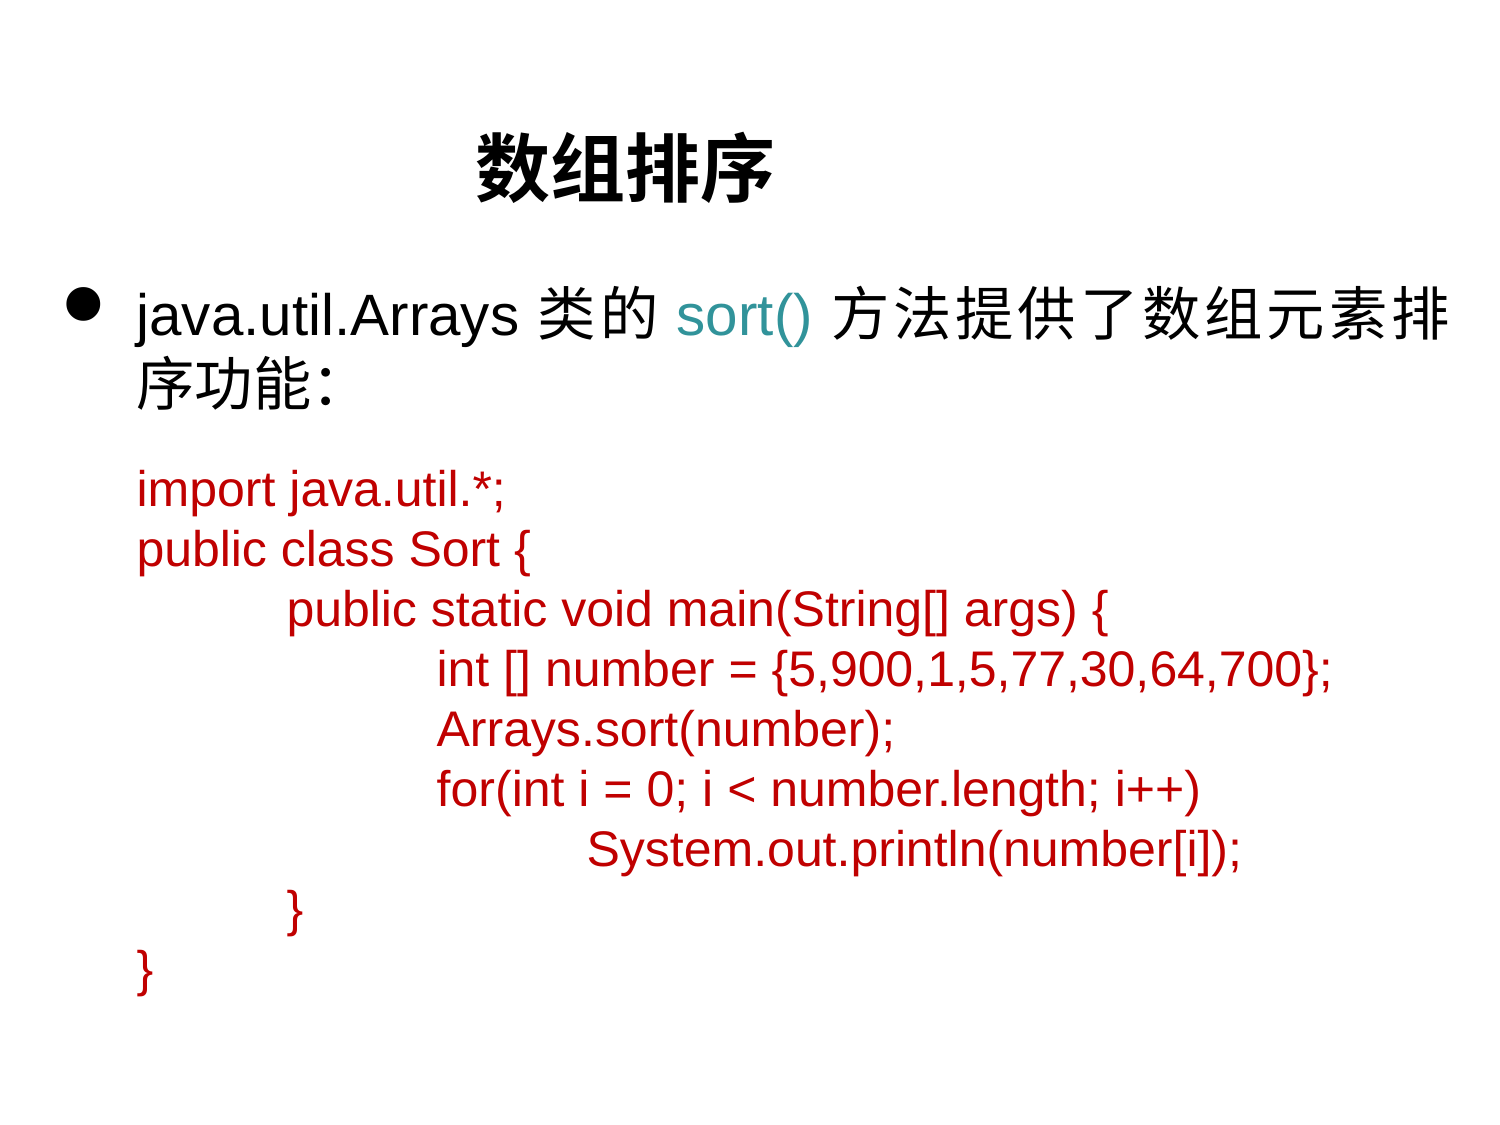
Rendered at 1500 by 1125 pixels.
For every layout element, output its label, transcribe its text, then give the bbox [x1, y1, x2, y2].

text_box java.util.Arrays类的sort()方法提供了数组元素排序功能： import java.util.*; public class Sort { public static void main(String[] args) { int [] number = {5,900,1,5,77,30,64,700}; Arrays.sort(number); for(int i = 0; i < number.length; i++) System.out.println(number[i]); } } [46, 269, 1465, 1050]
title 数组排序 [460, 101, 1051, 244]
